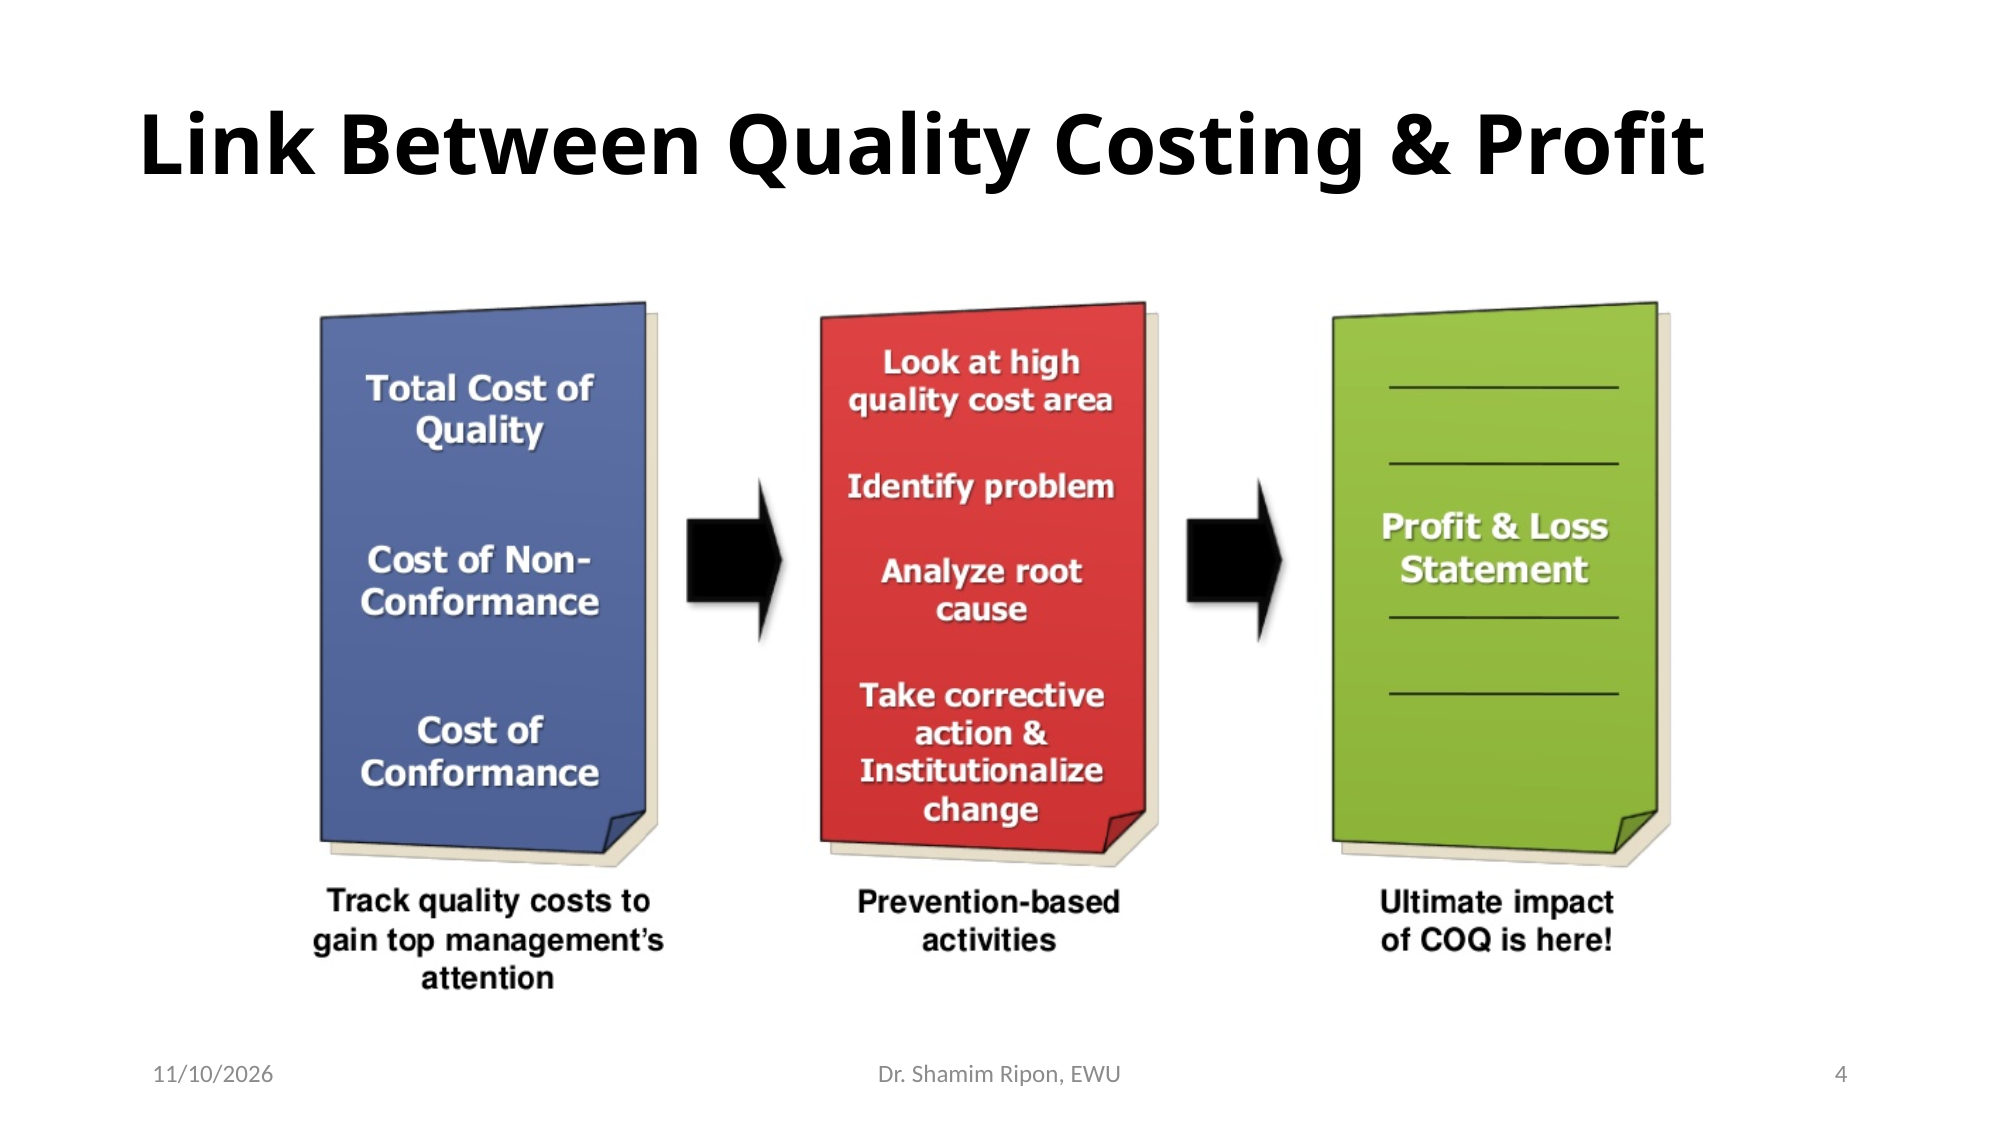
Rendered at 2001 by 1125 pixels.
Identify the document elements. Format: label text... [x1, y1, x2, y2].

picture [299, 279, 1685, 1000]
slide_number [137, 1042, 588, 1103]
slide_number 4 [1412, 1042, 1863, 1103]
text_box Link Between Quality Costing & Profit [122, 95, 1848, 223]
footer Dr. Shamim Ripon, EWU [662, 1042, 1338, 1103]
